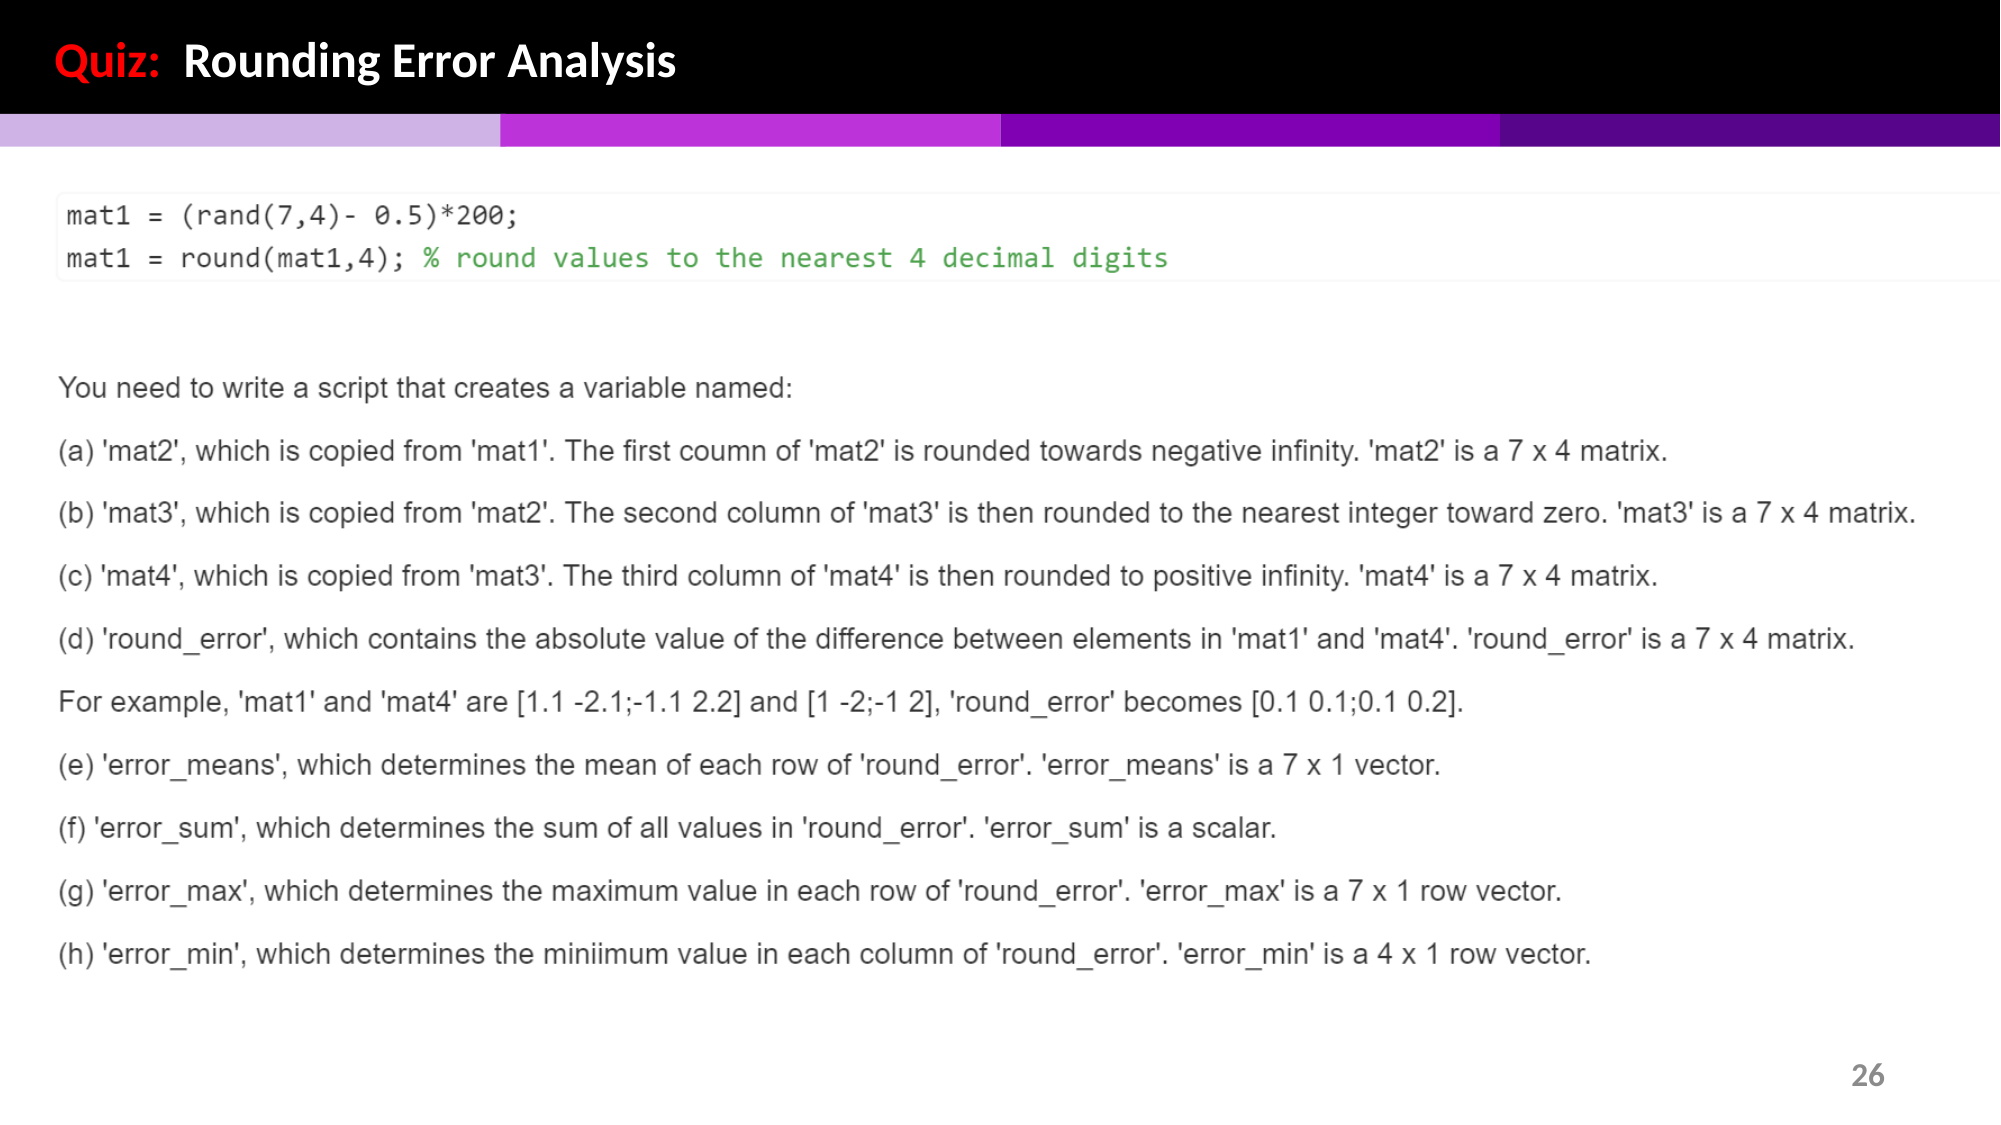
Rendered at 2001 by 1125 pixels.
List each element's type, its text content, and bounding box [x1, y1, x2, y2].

list Quiz: Rounding Error Analysis [39, 1, 1964, 114]
picture [39, 166, 2000, 1019]
